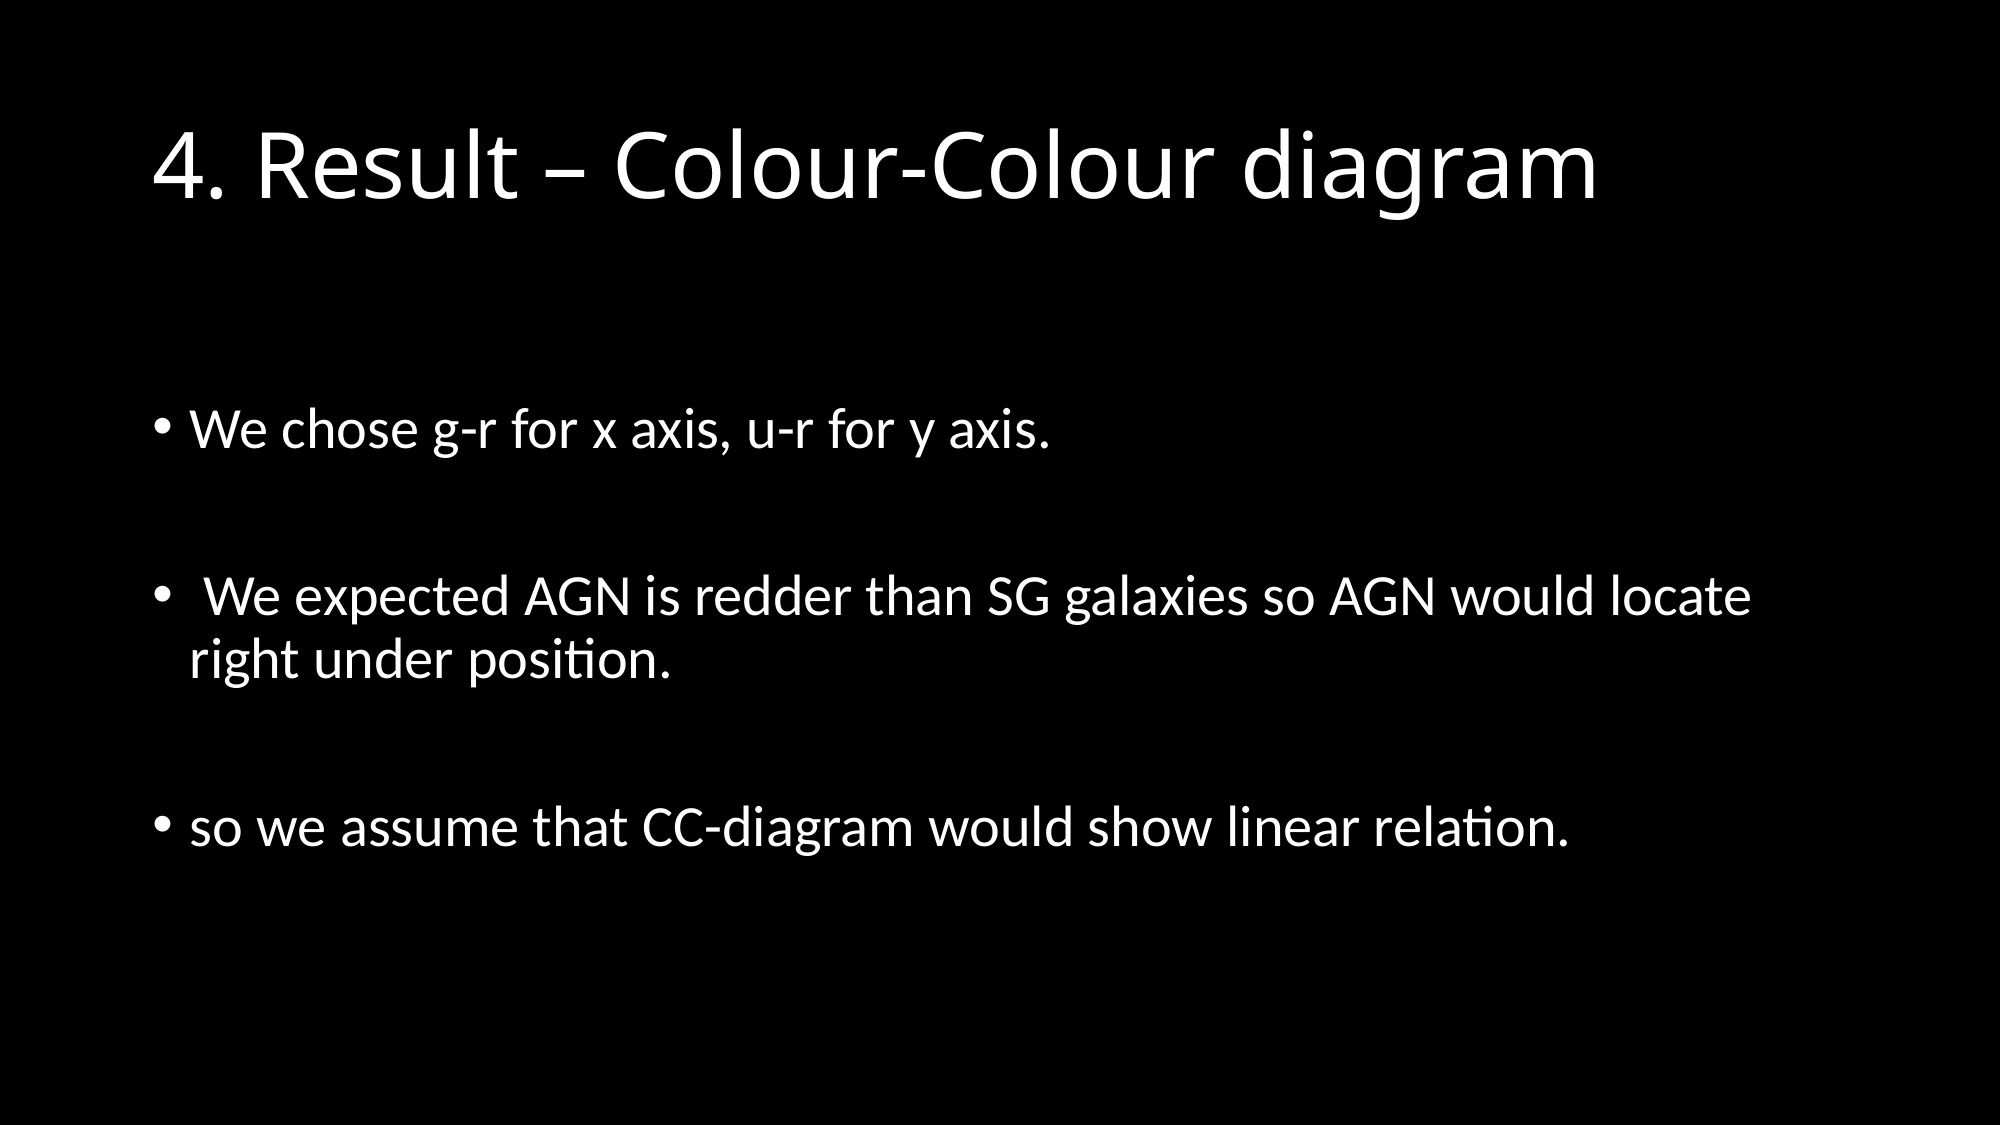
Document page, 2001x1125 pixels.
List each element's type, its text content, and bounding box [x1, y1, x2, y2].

title 4. Result – Colour-Colour diagram [137, 59, 1863, 278]
list We chose g-r for x axis, u-r for y axis. We expected AGN is redder than SG galaxies so AGN would locate right under position. so we assume that CC-diagram would show linear relation. [137, 299, 1863, 1014]
